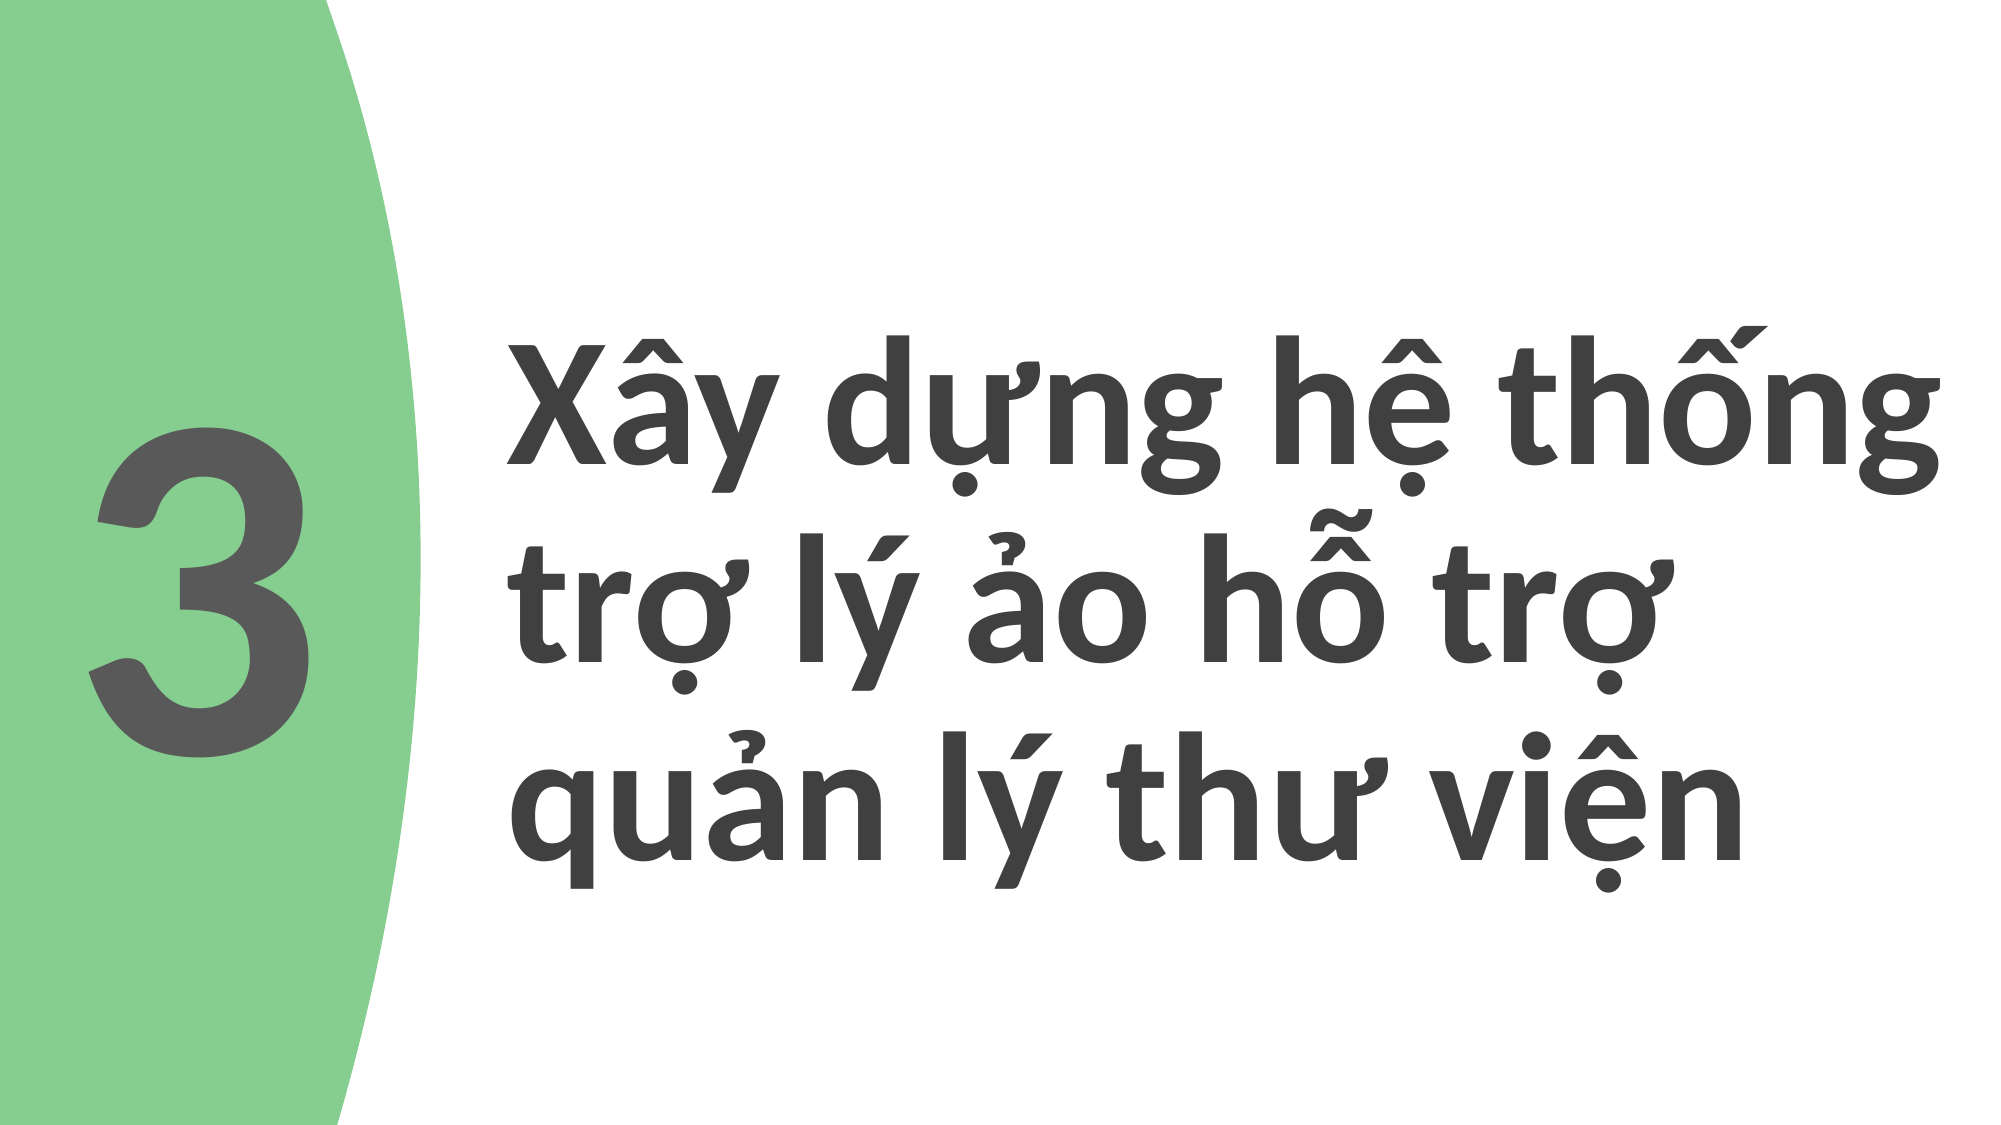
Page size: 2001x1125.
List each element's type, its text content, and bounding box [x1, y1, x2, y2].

title Xây dựng hệ thống trợ lý ảo hỗ trợ quản lý thư viện [491, 678, 1969, 908]
text_box 3 [55, 371, 330, 870]
